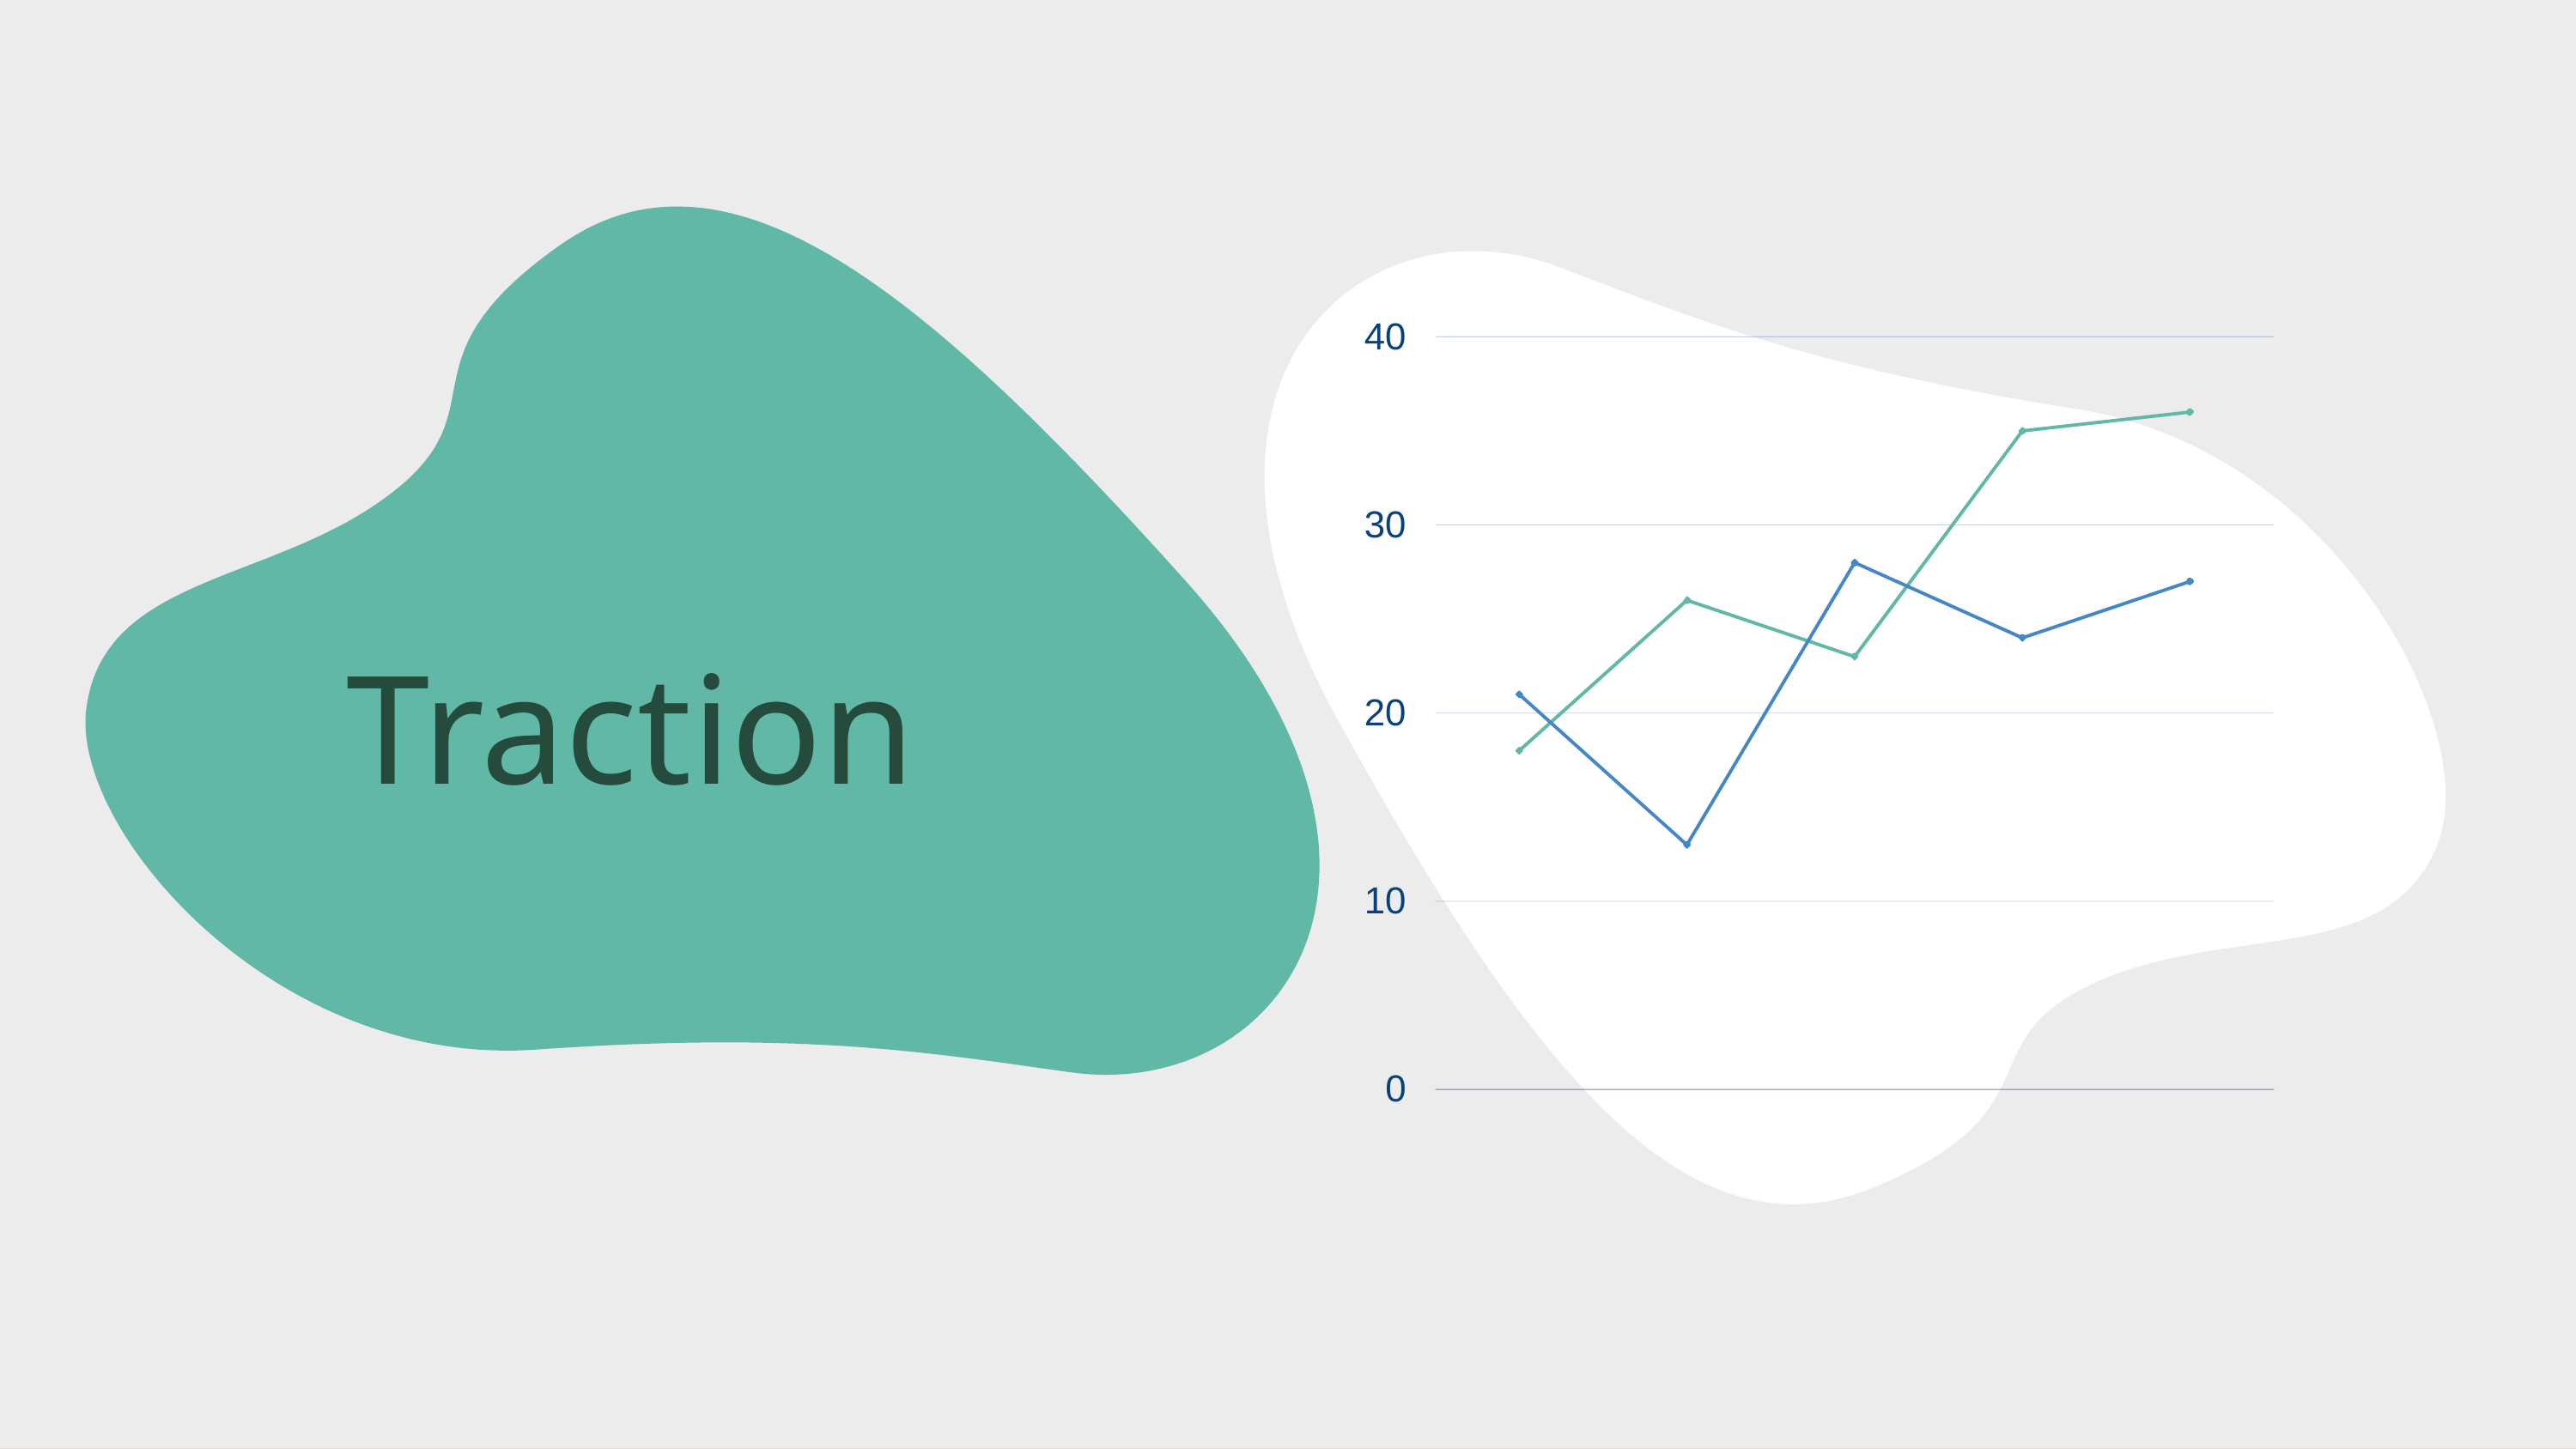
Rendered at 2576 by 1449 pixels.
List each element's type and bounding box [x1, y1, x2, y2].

text_box [0, 0, 2576, 1449]
text_box [1515, 408, 2195, 849]
text_box [85, 206, 2446, 1205]
